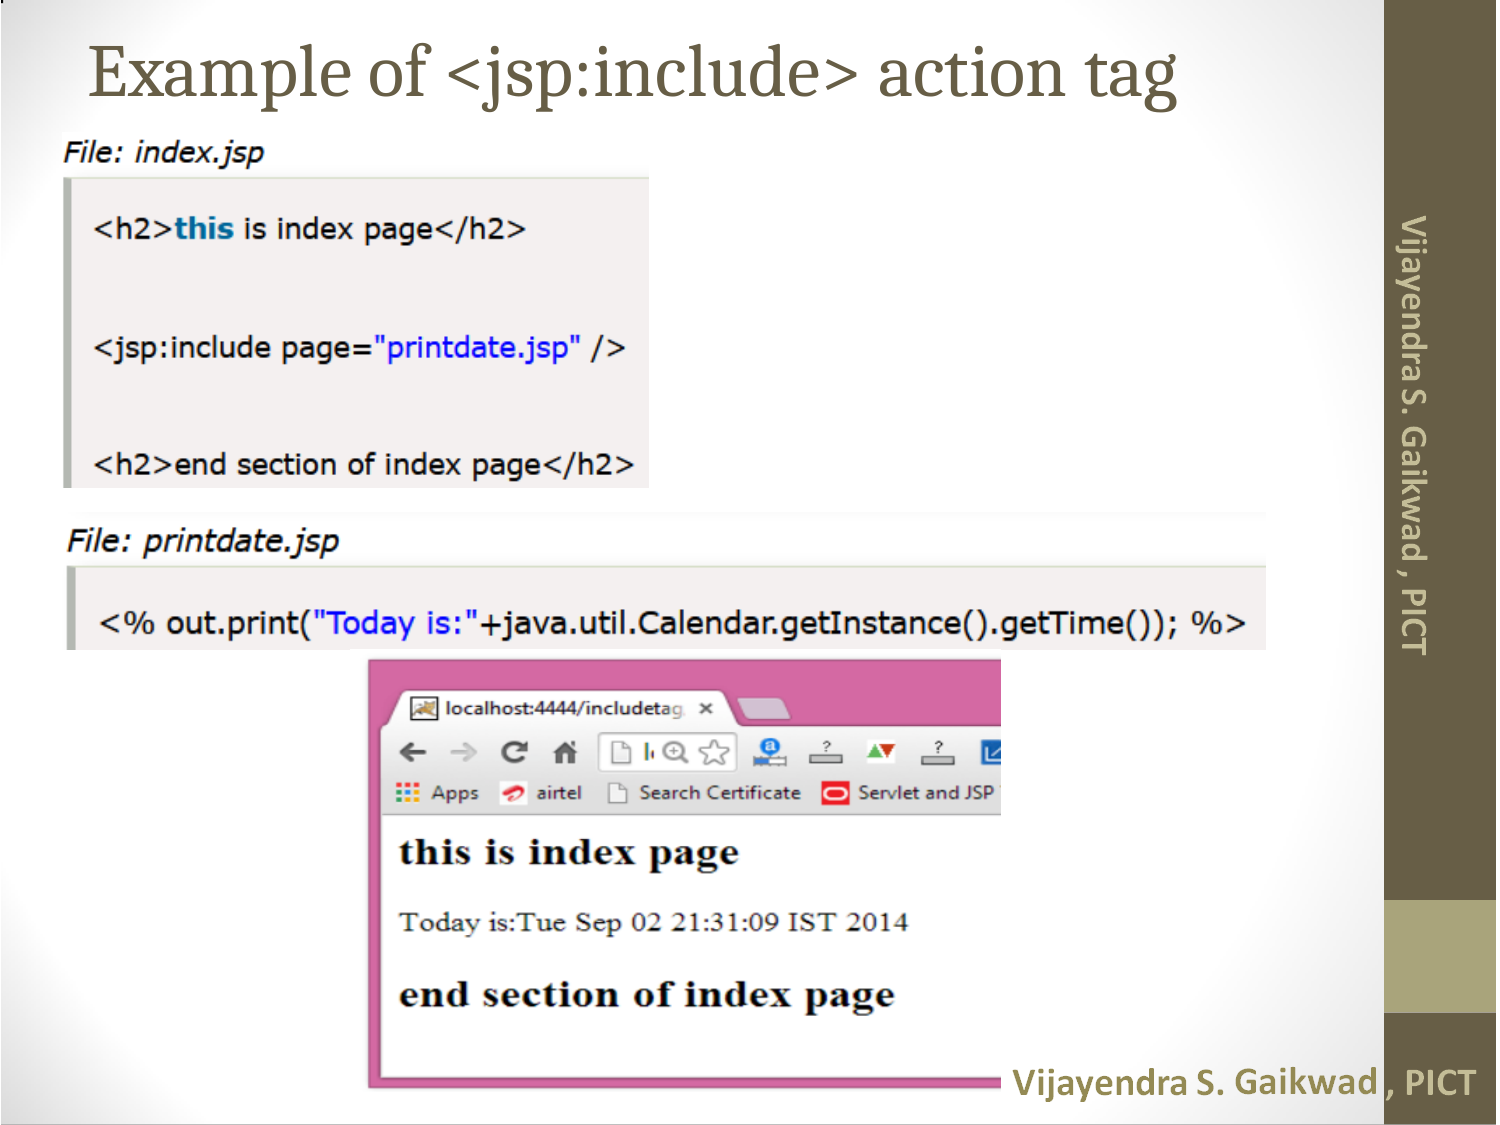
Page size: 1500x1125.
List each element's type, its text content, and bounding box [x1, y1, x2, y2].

title Example of <jsp:include> action tag [87, 21, 1338, 113]
picture [0, 0, 1500, 1125]
